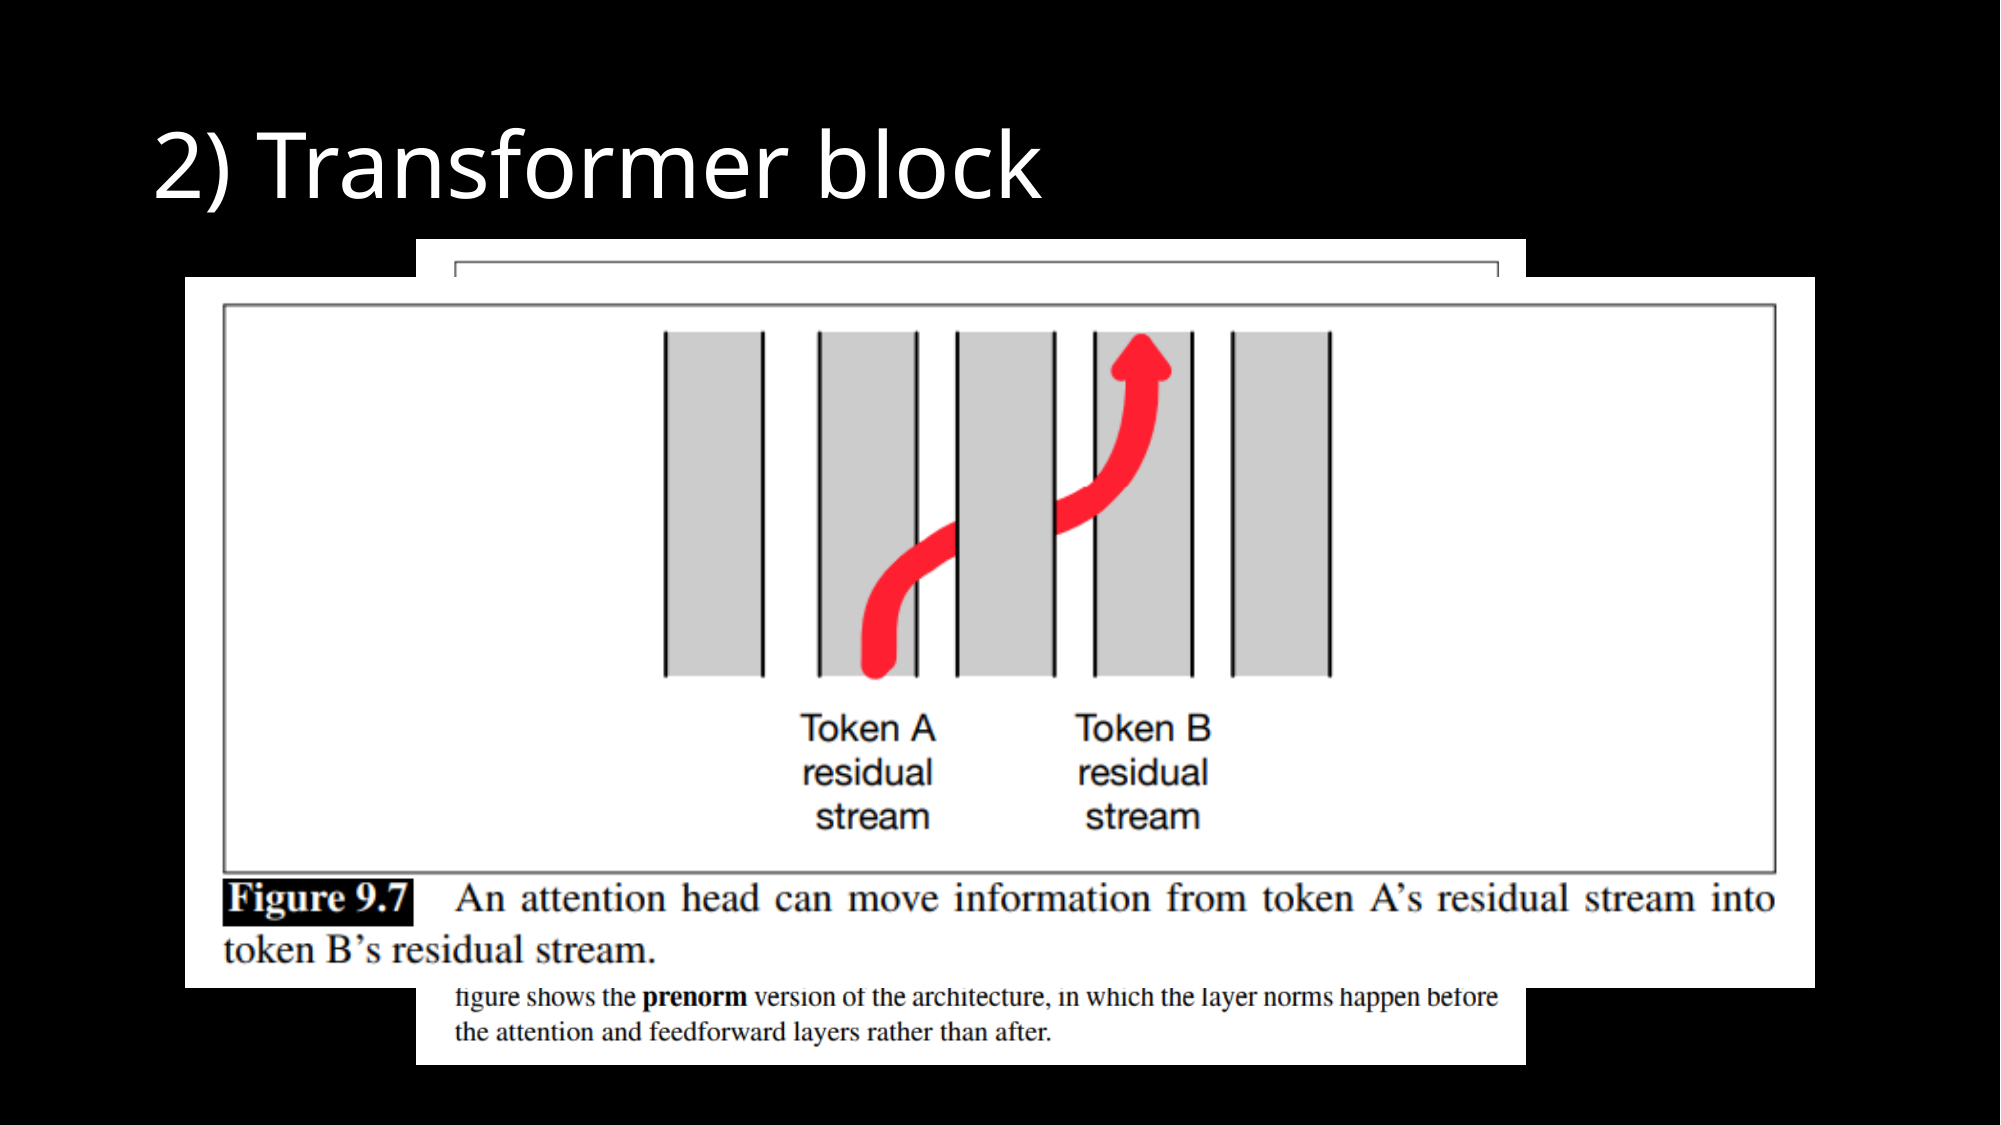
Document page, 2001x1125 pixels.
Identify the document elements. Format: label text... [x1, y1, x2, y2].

title 2) Transformer block [137, 59, 1863, 278]
picture [184, 238, 1816, 1066]
